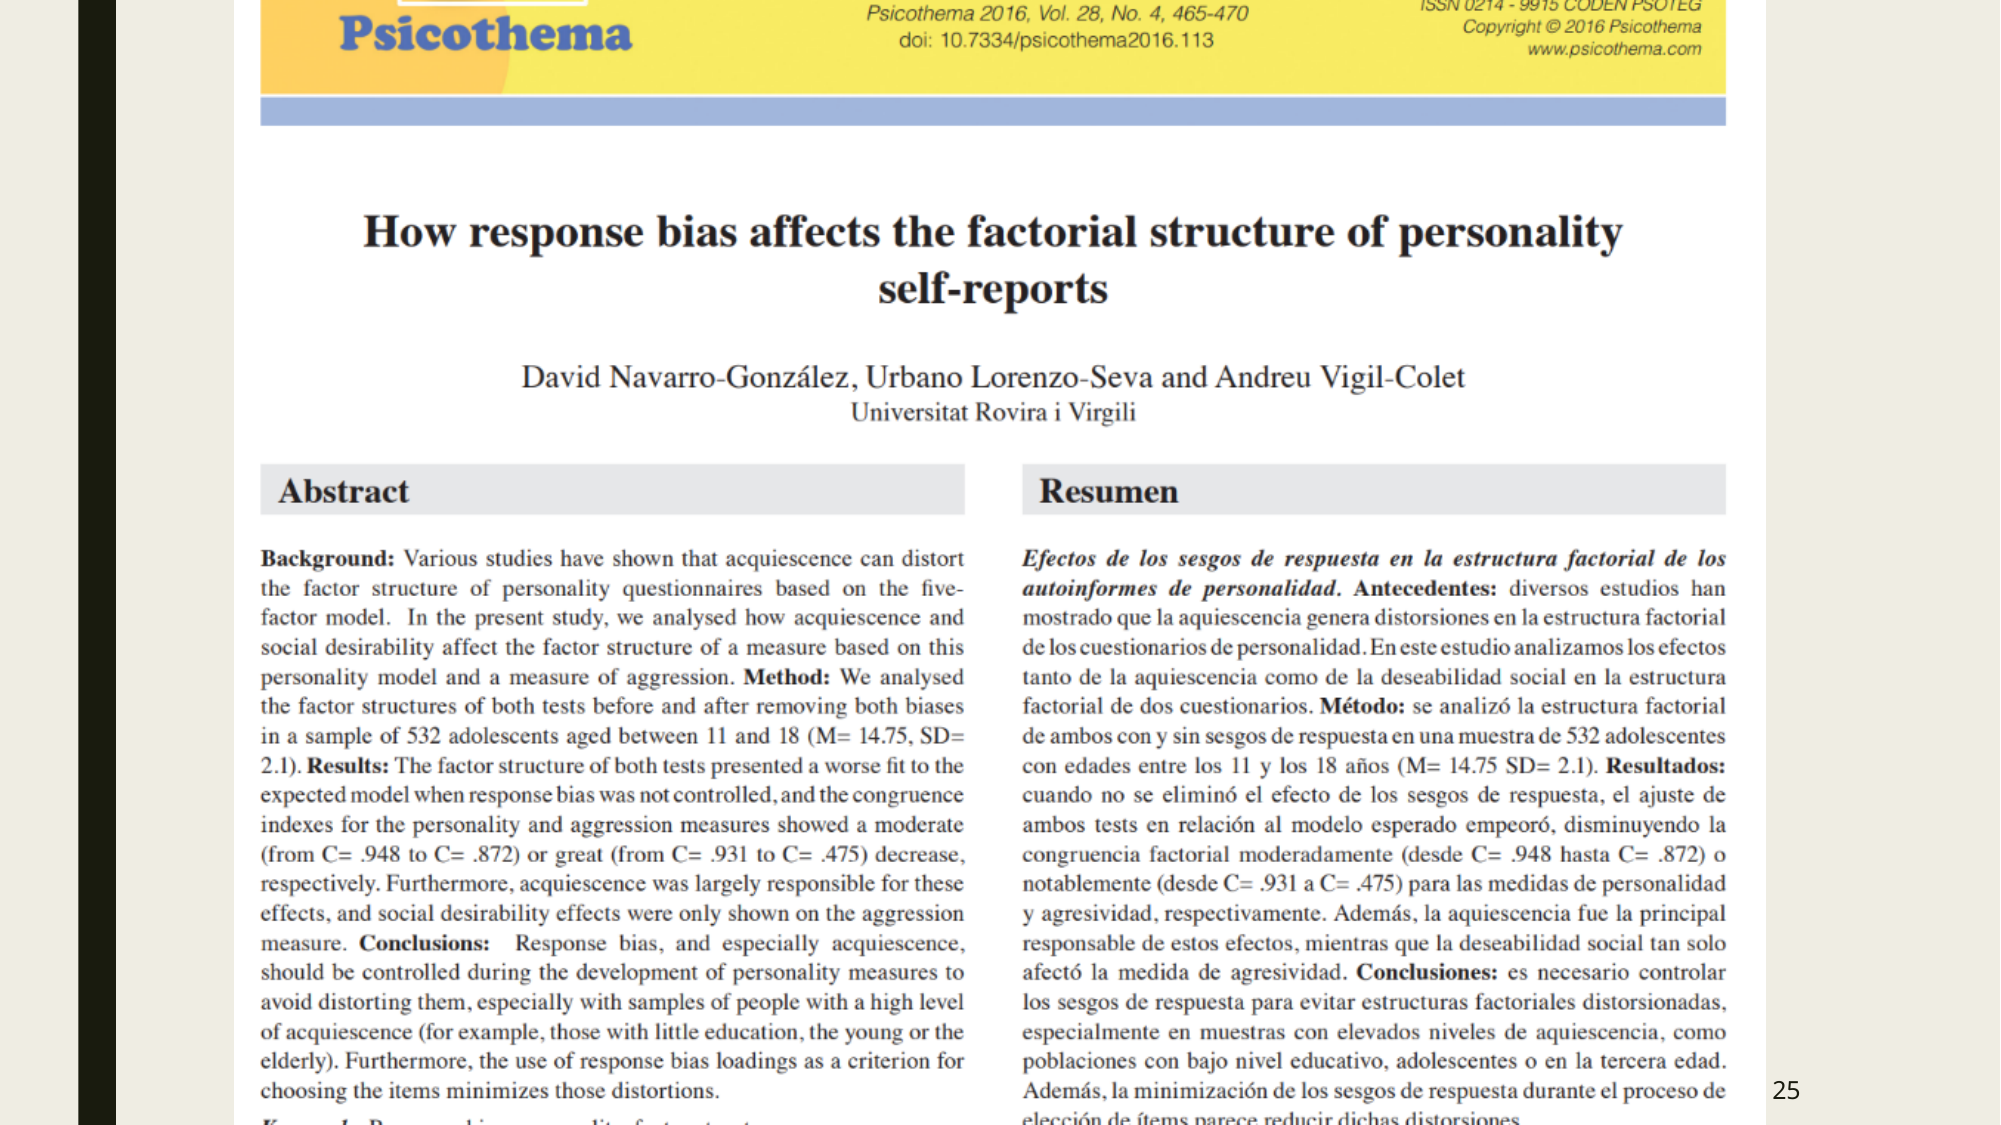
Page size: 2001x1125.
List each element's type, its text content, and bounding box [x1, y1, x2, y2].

picture [234, 0, 1766, 1125]
slide_number 25 [1766, 1058, 1816, 1125]
